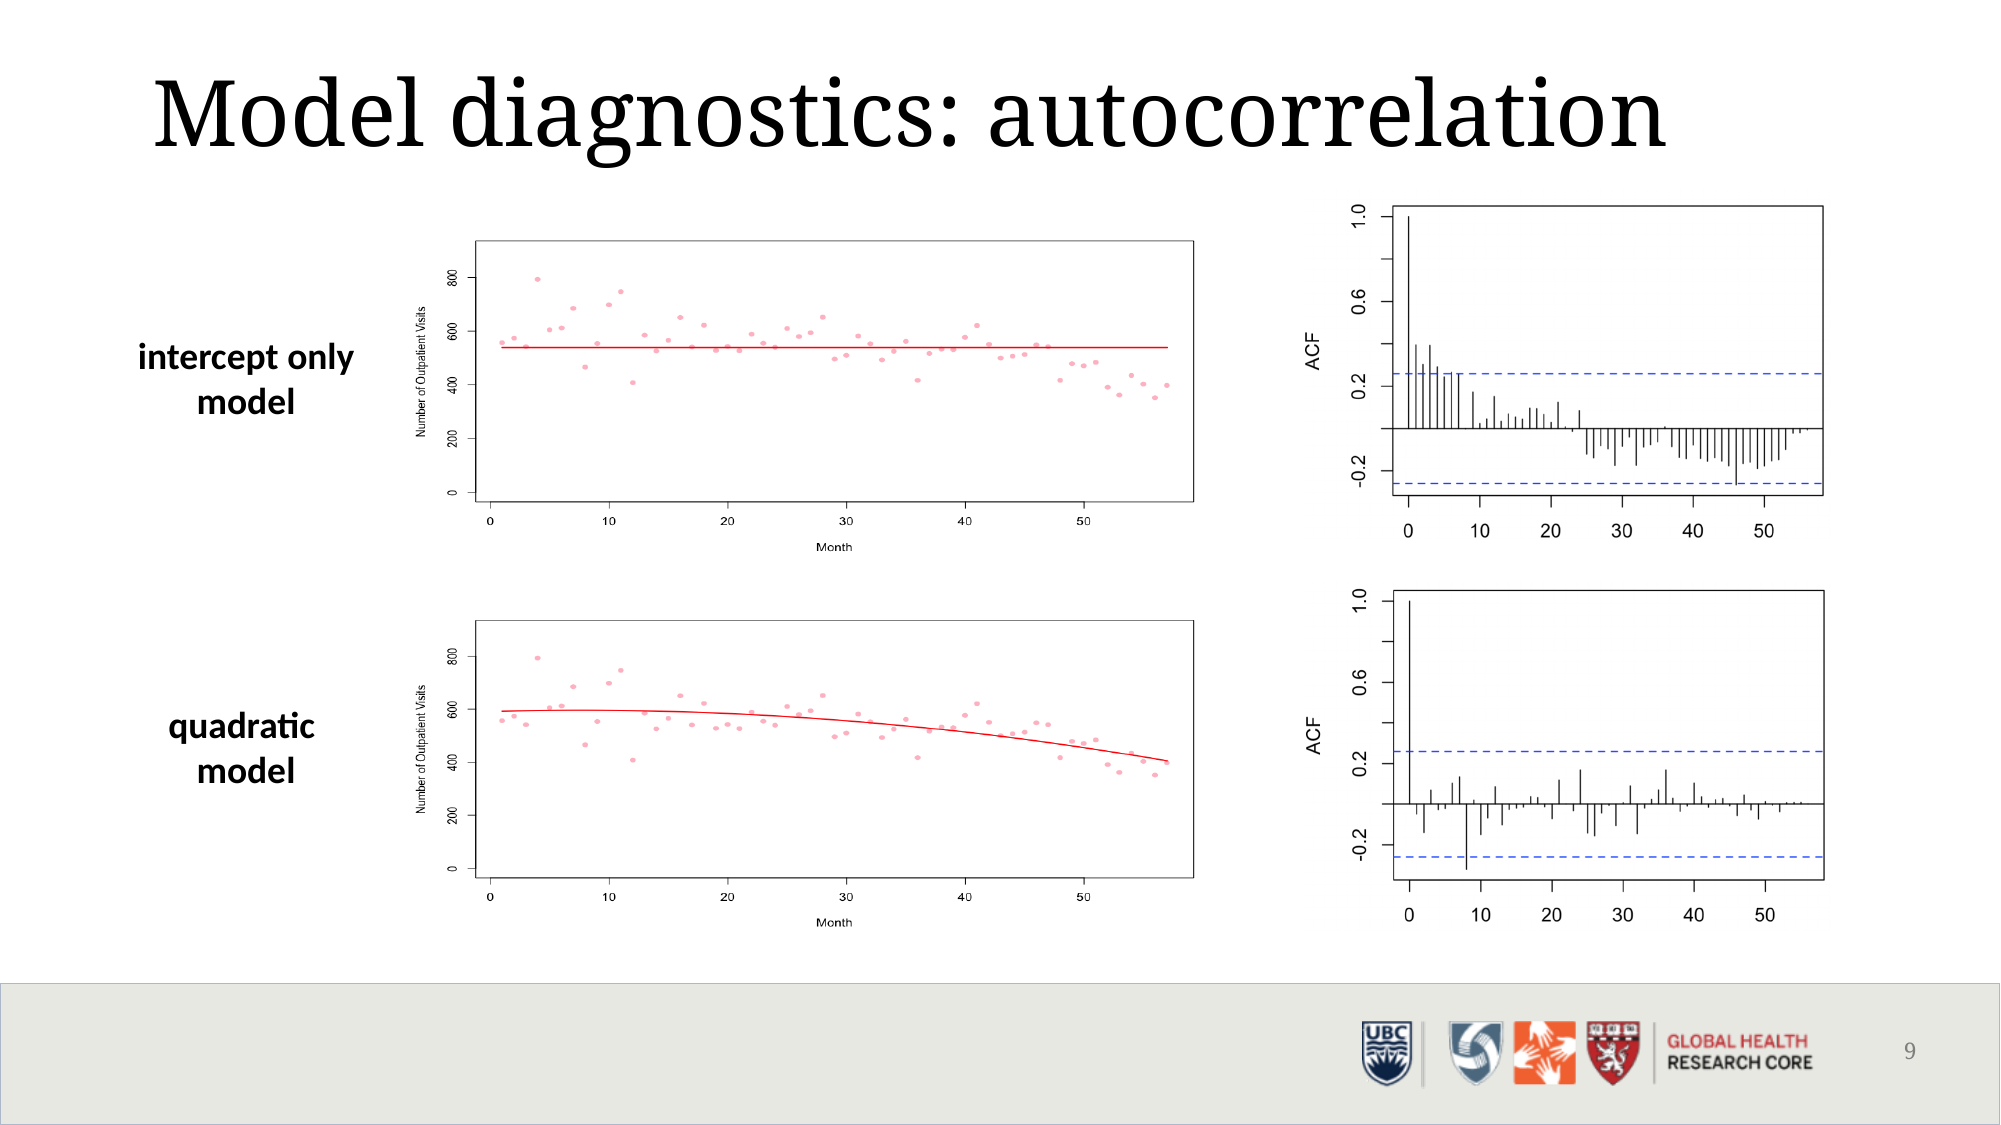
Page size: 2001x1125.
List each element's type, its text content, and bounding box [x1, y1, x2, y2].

picture [411, 188, 1226, 567]
picture [1362, 1021, 1859, 1114]
picture [1302, 580, 1830, 931]
picture [411, 568, 1226, 942]
text_box quadratic model [98, 694, 394, 799]
picture [1302, 188, 1830, 539]
text_box Model diagnostics: autocorrelation [137, 59, 1863, 228]
text_box intercept only model [81, 324, 411, 430]
